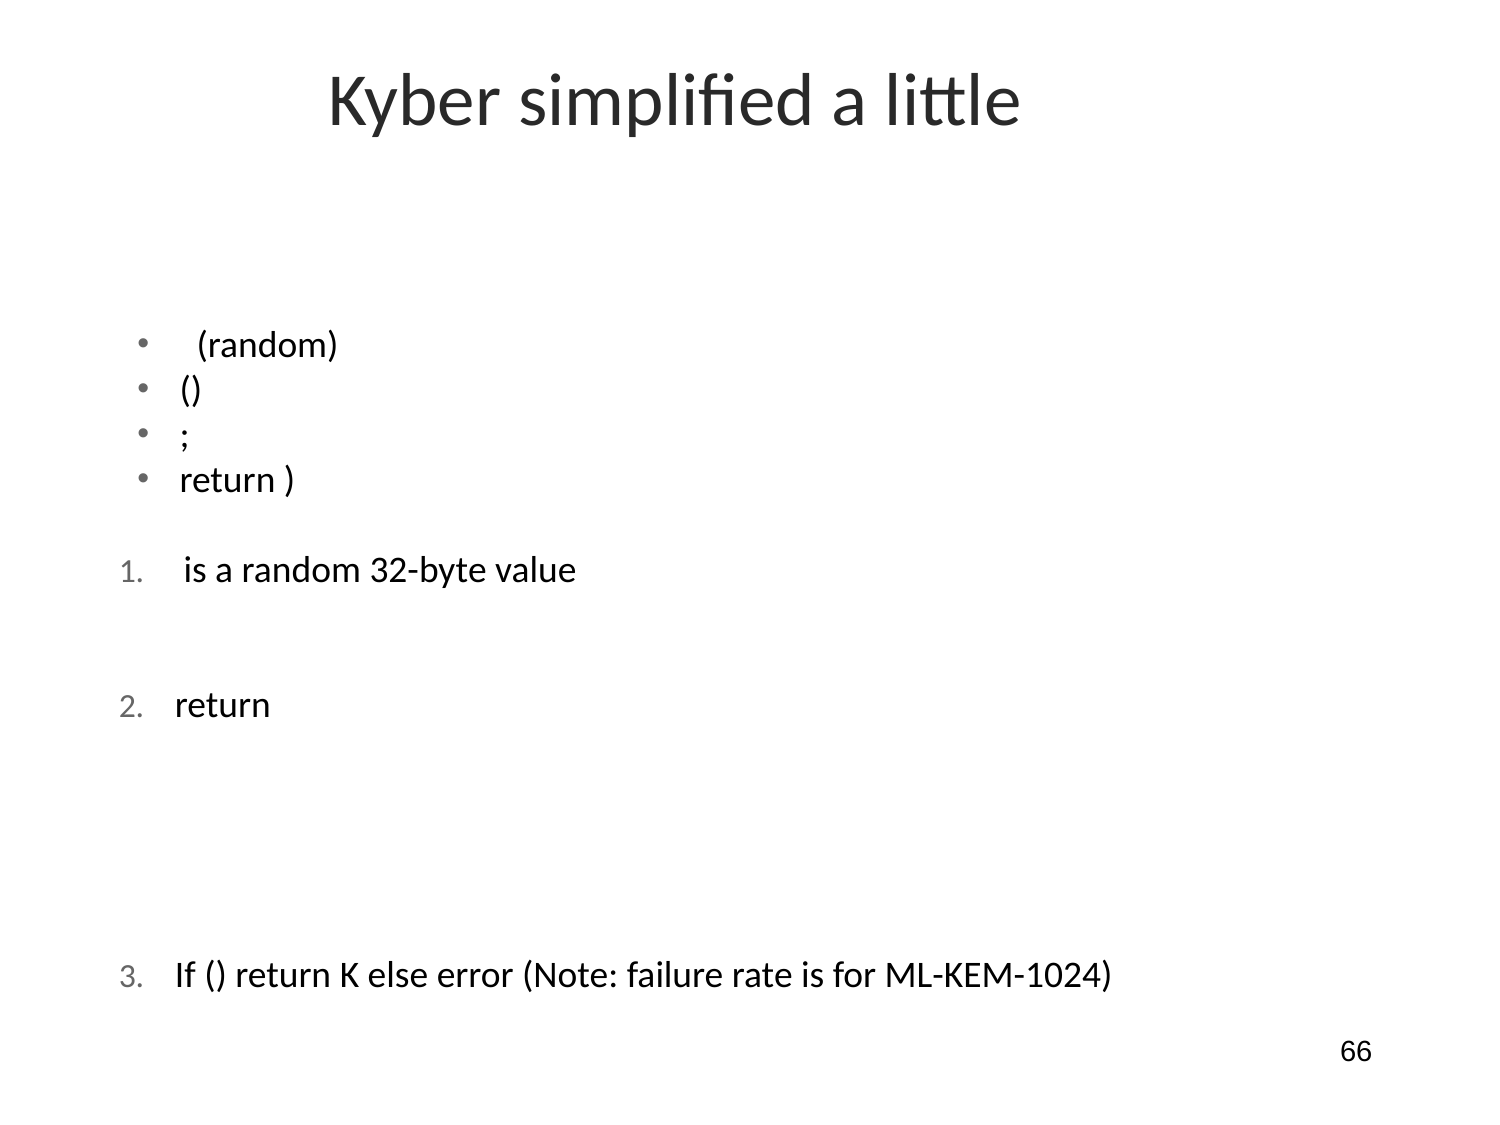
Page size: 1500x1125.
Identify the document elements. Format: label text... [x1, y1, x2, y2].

text_box Kyber simplified a little [150, 52, 1201, 150]
slide_number 66 [1074, 1024, 1388, 1101]
